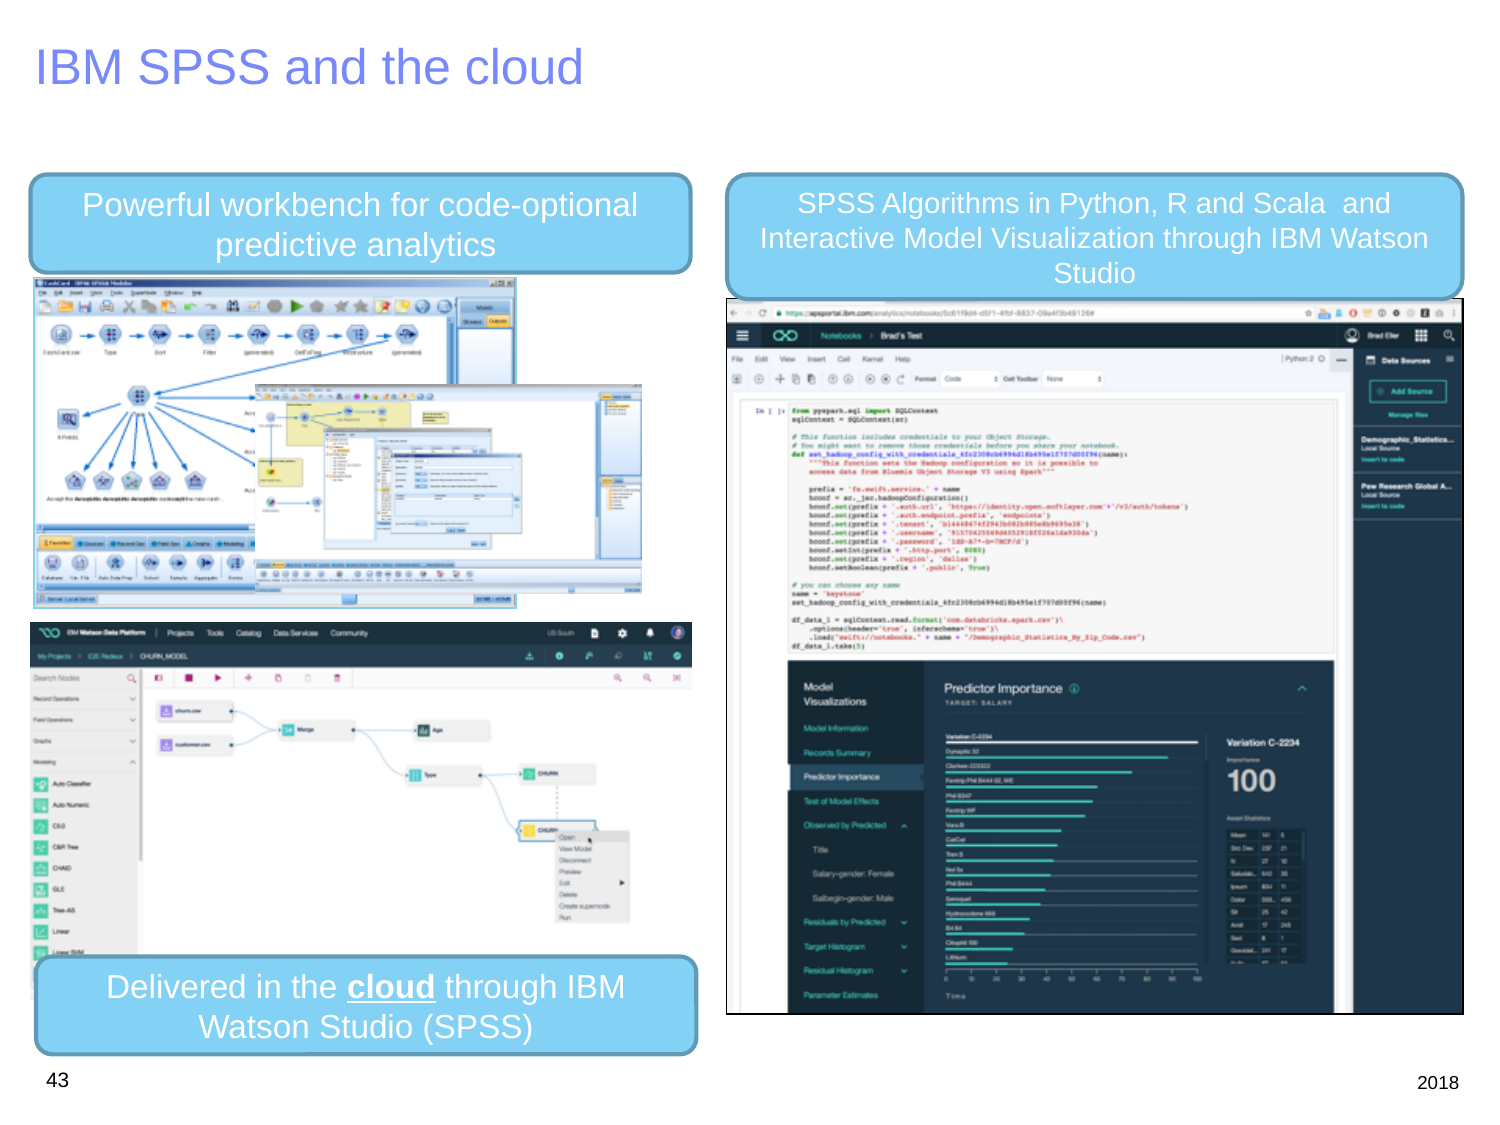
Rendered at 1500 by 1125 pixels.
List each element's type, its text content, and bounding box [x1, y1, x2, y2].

picture [726, 298, 1463, 1014]
text_box SPSS Algorithms in Python, R and Scala and Interactive Model Visualization through IBM Watson Studio [724, 172, 1465, 297]
text_box Delivered in the cloud through IBM Watson Studio (SPSS) [33, 963, 699, 1057]
picture [34, 277, 642, 608]
picture [30, 621, 692, 1001]
text_box Powerful workbench for code-optional predictive analytics [28, 172, 693, 275]
title IBM SPSS and the cloud [34, 26, 1437, 109]
